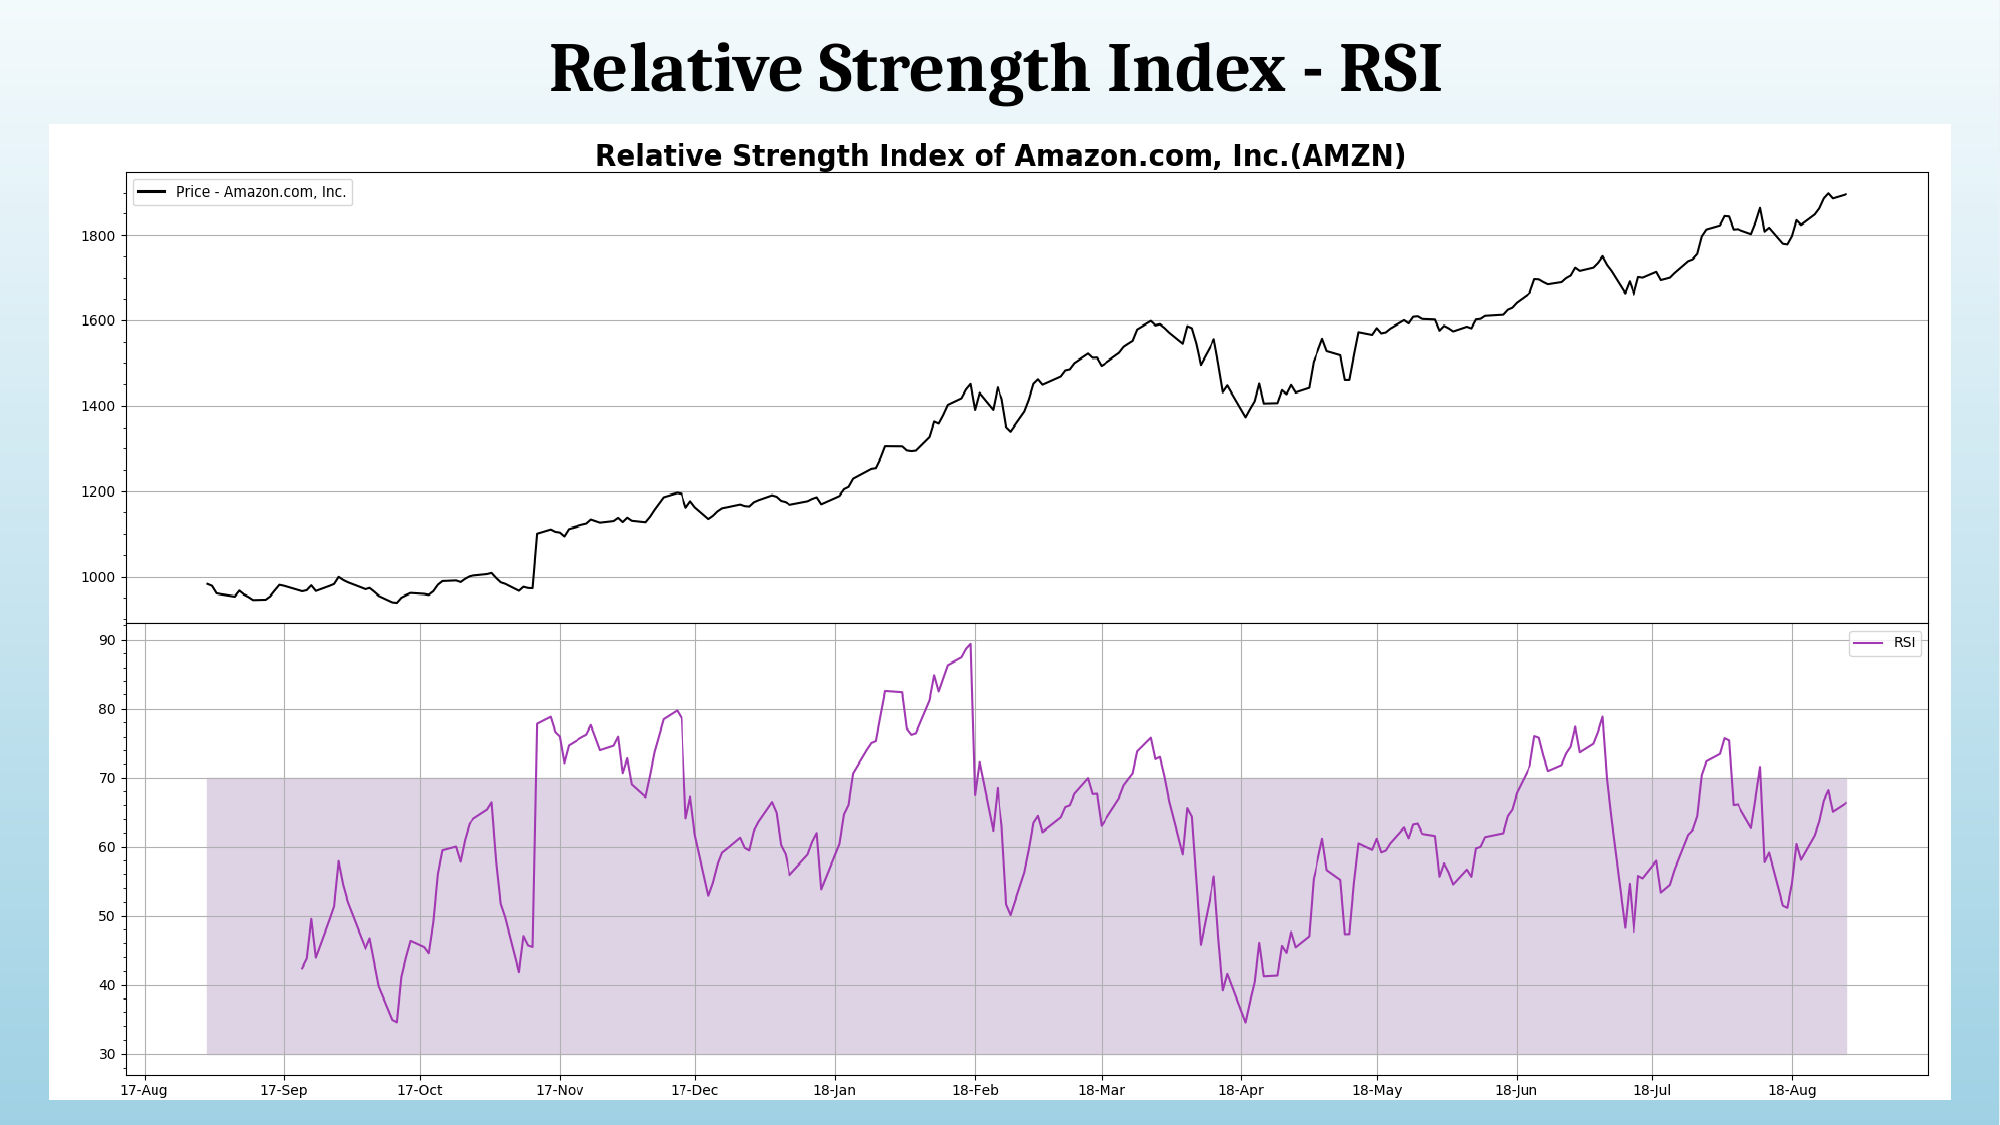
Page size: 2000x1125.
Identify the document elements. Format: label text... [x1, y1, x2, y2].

picture [49, 124, 1951, 1100]
title Relative Strength Index - RSI [534, 12, 1466, 113]
